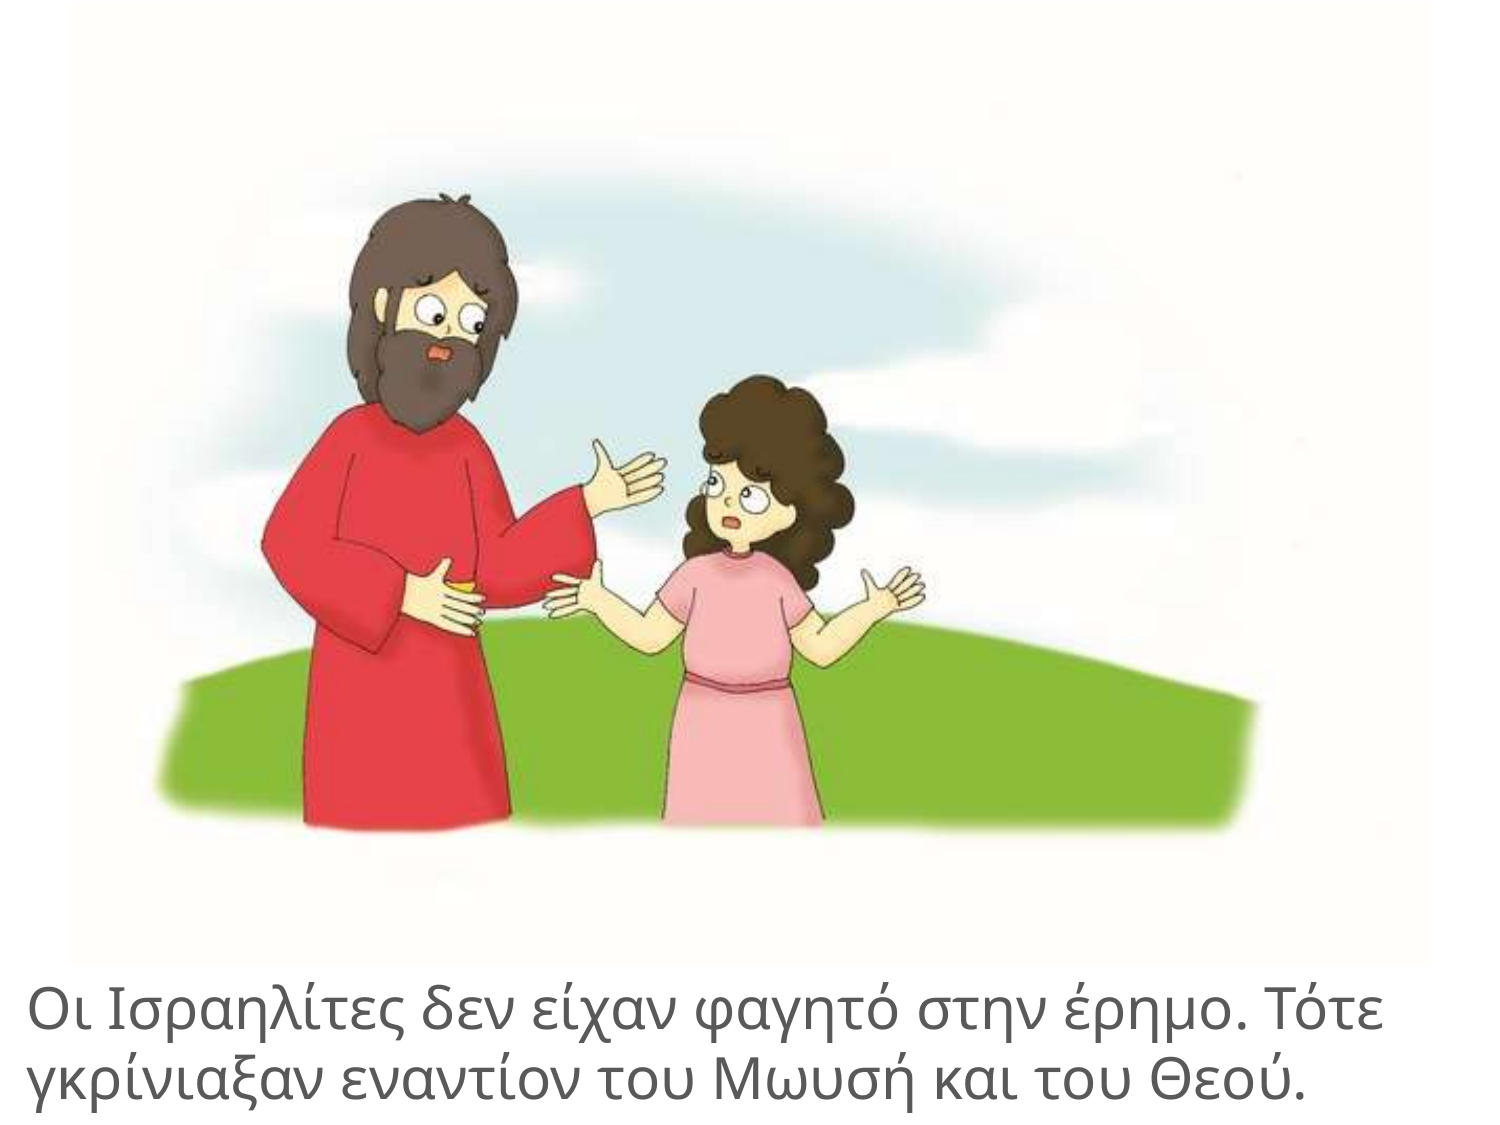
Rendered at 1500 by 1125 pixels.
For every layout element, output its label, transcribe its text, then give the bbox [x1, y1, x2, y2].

picture [69, 1, 1431, 965]
text_box Οι Ισραηλίτες δεν είχαν φαγητό στην έρημο. Τότε γκρίνιαξαν εναντίον του Μωυσή και του Θεού. [11, 964, 1483, 1119]
